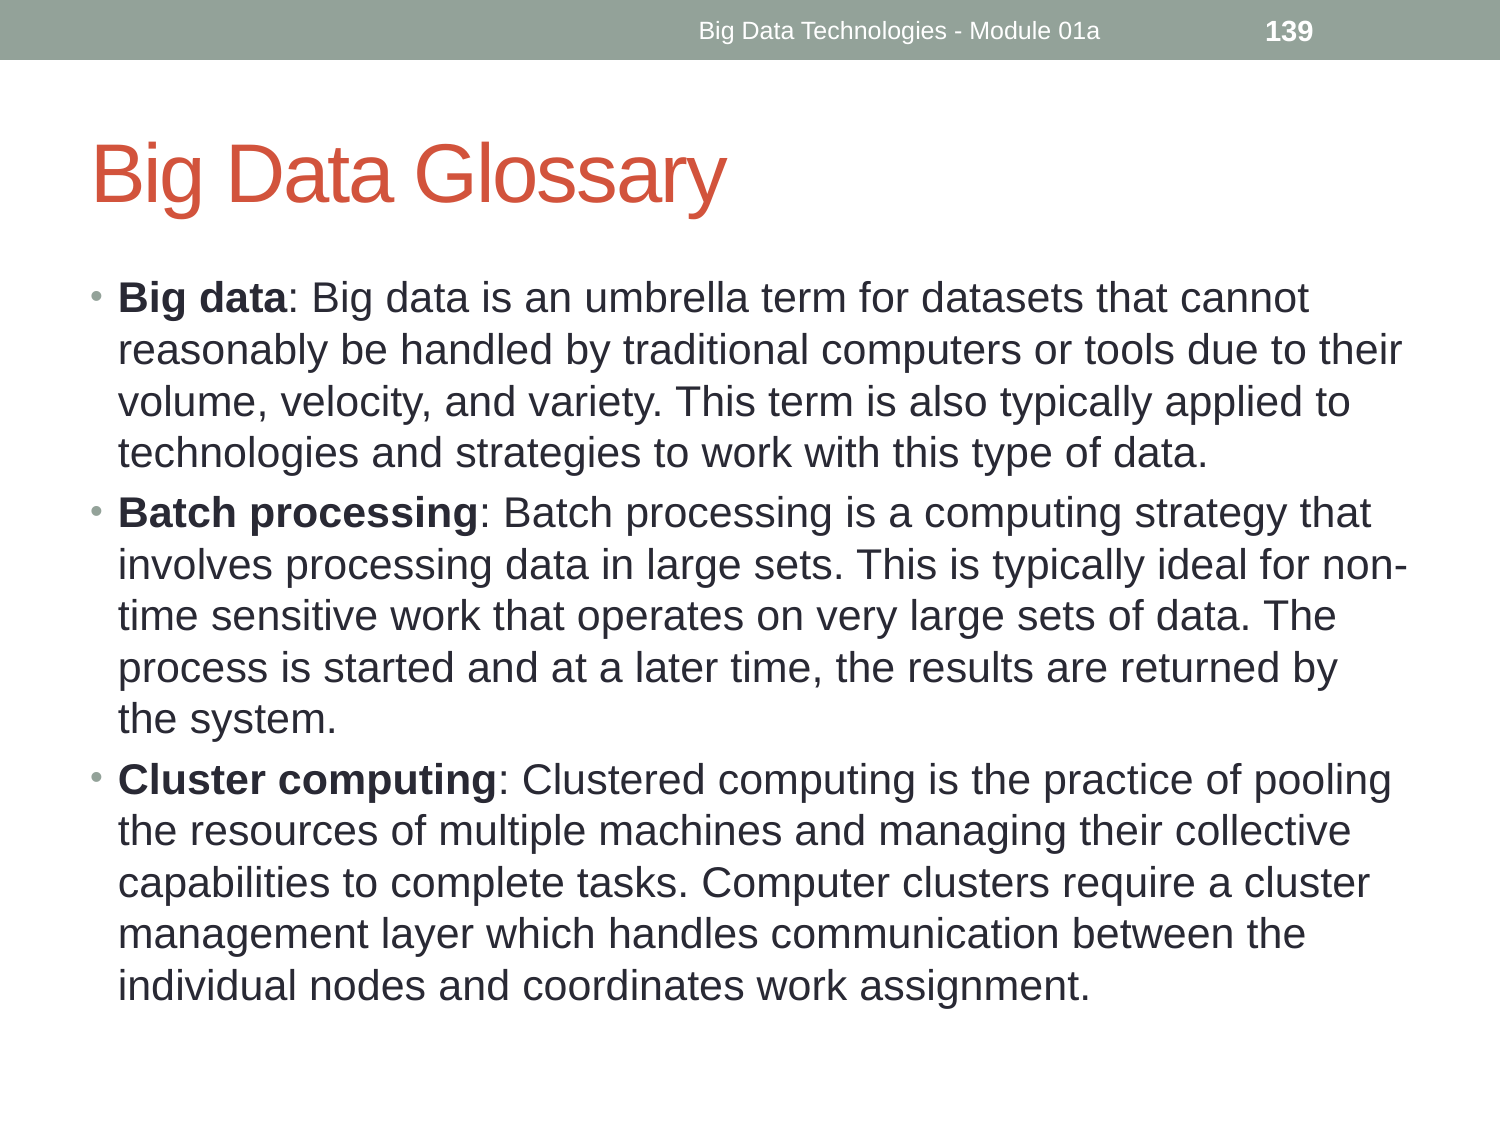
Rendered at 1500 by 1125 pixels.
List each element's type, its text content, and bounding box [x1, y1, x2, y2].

slide_number 139 [1250, 3, 1425, 57]
list Big data: Big data is an umbrella term for datasets that cannot reasonably be handled by traditional computers or tools due to their volume, velocity, and variety. This term is also typically applied to technologies and strategies to work with this type of data. Batch processing: Batch processing is a computing strategy that involves processing data in large sets. This is typically ideal for non-time sensitive work that operates on very large sets of data. The process is started and at a later time, the results are returned by the system. Cluster computing: Clustered computing is the practice of pooling the resources of multiple machines and managing their collective capabilities to complete tasks. Computer clusters require a cluster management layer which handles communication between the individual nodes and coordinates work assignment. [75, 262, 1425, 1063]
title Big Data Glossary [75, 87, 1425, 250]
footer Big Data Technologies - Module 01a [562, 3, 1238, 57]
